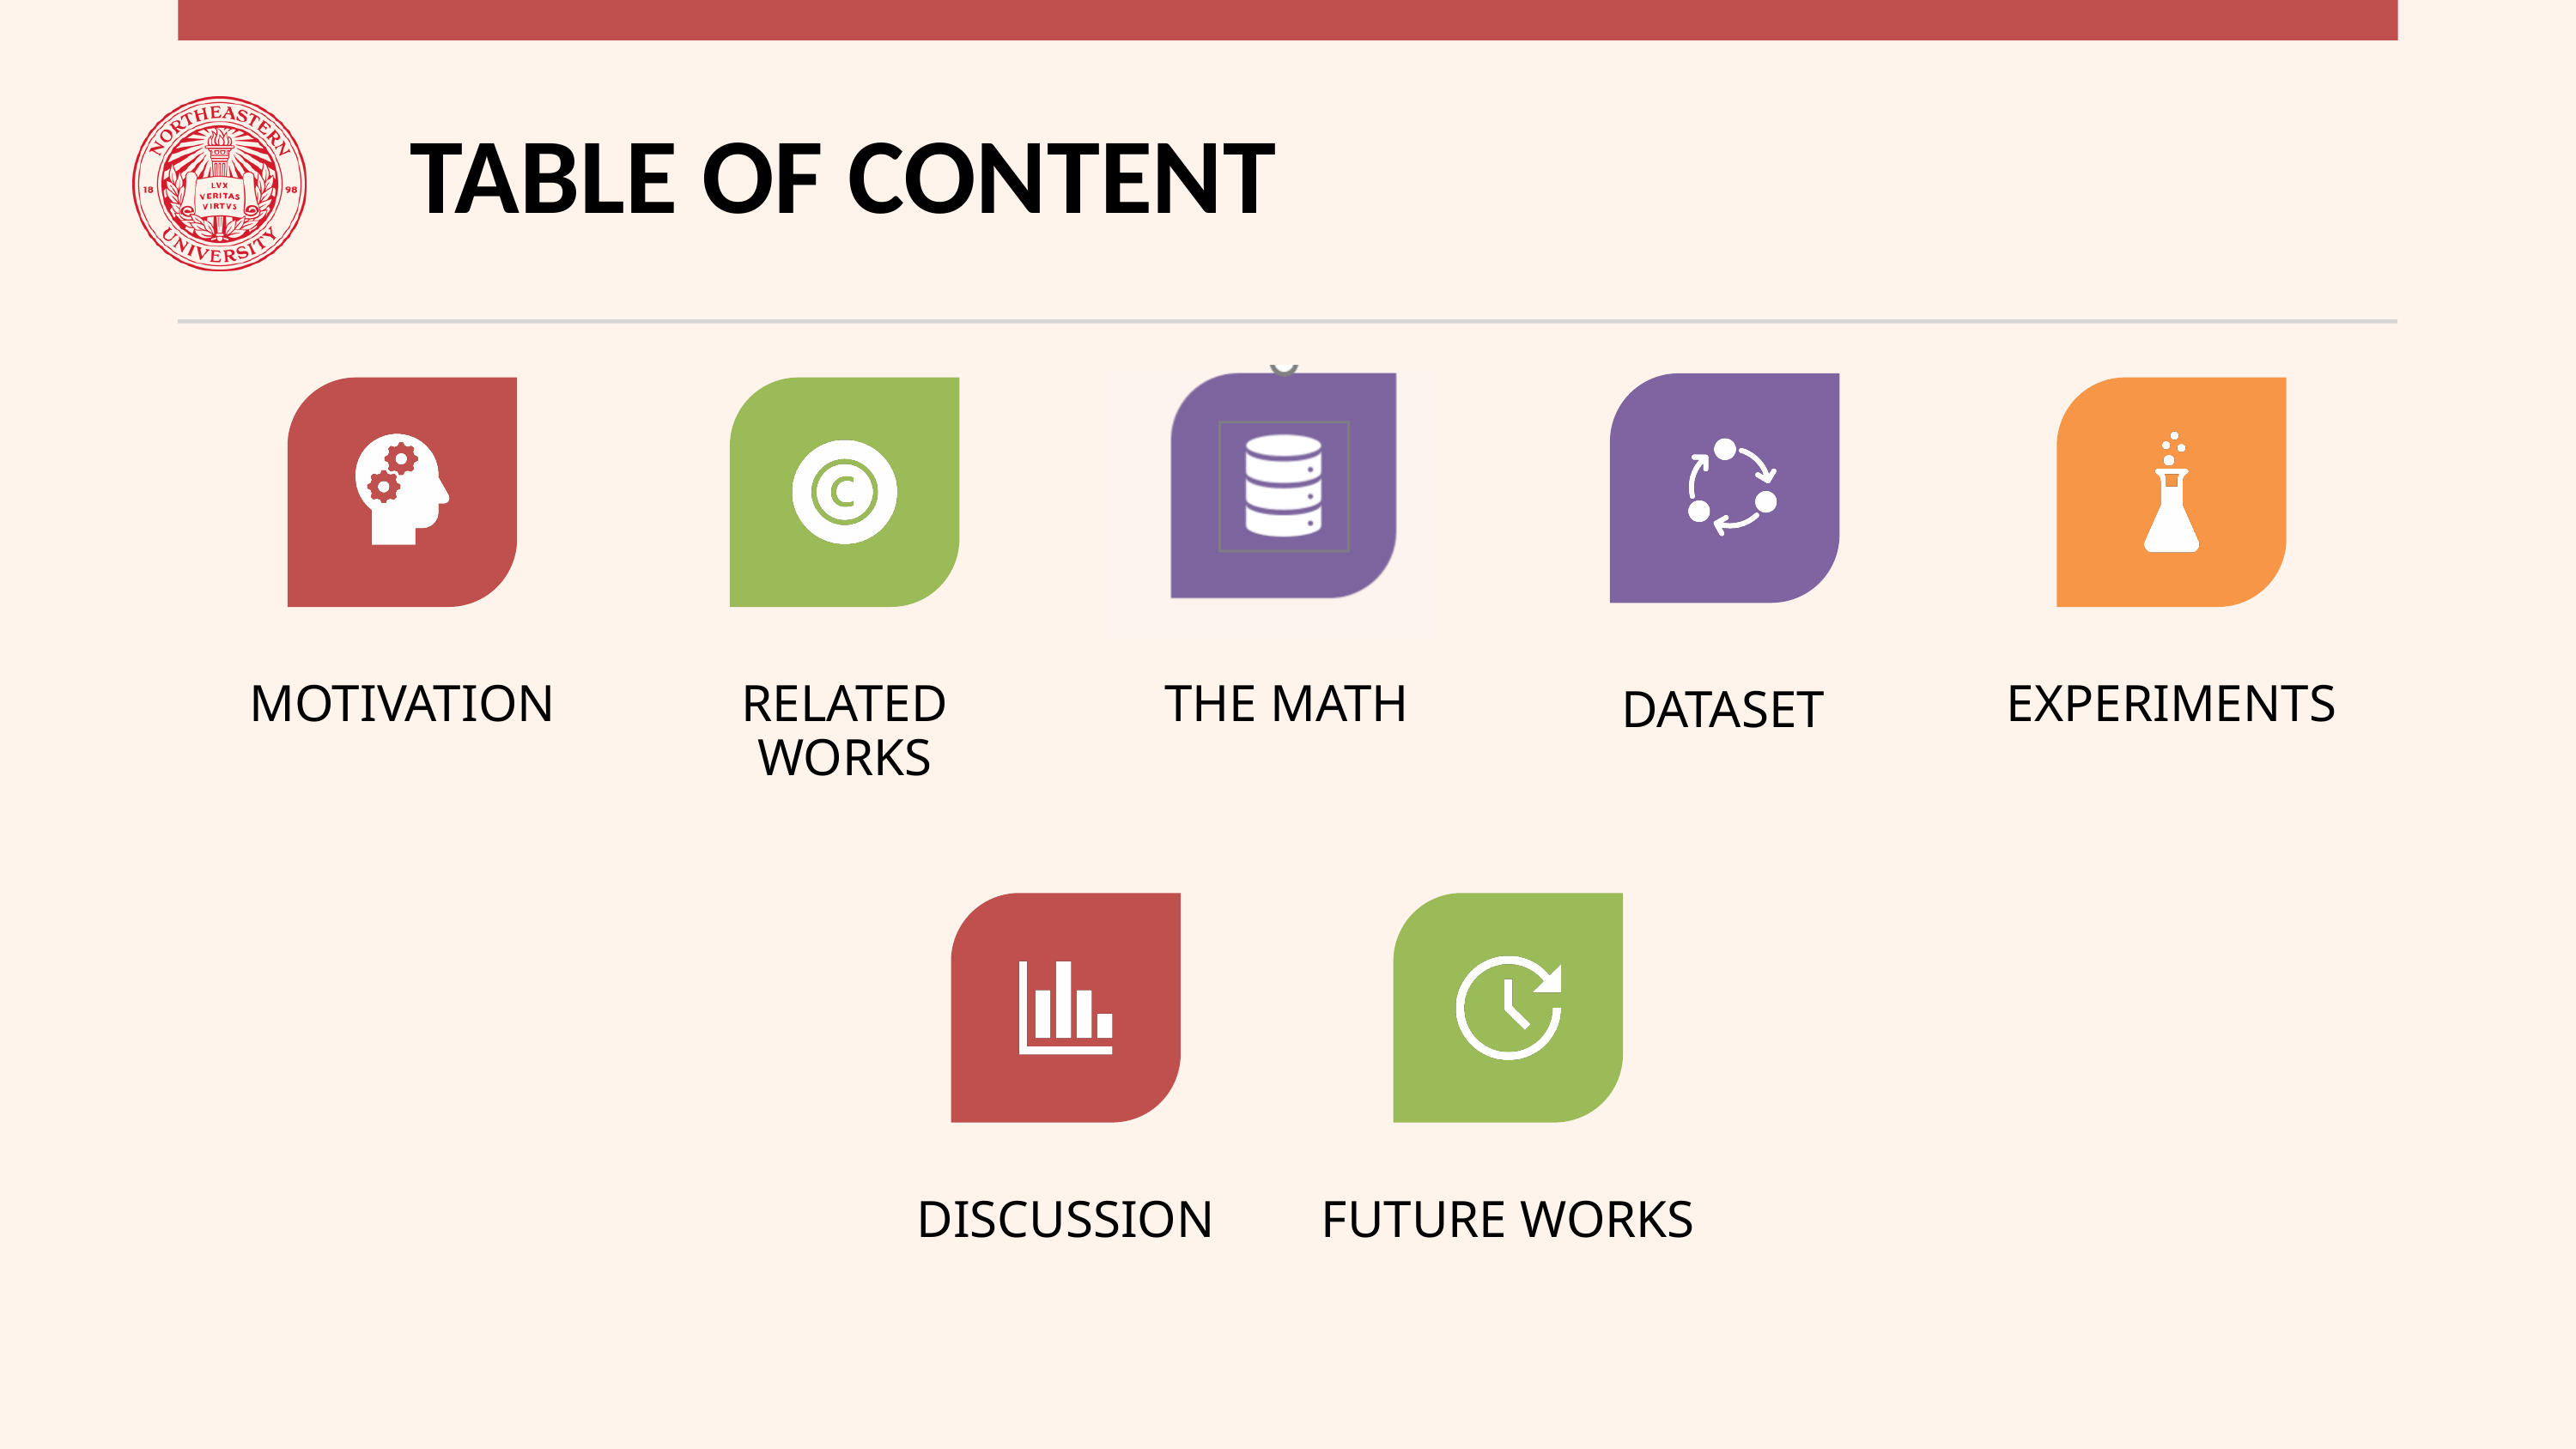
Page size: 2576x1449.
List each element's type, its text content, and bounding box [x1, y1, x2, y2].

picture [1105, 364, 1438, 645]
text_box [177, 367, 2397, 1325]
text_box [176, 318, 2399, 325]
text_box [132, 96, 307, 271]
text_box [176, 0, 2400, 42]
text_box TABLE OF CONTENT [397, 70, 1342, 299]
text_box [0, 0, 2576, 1449]
